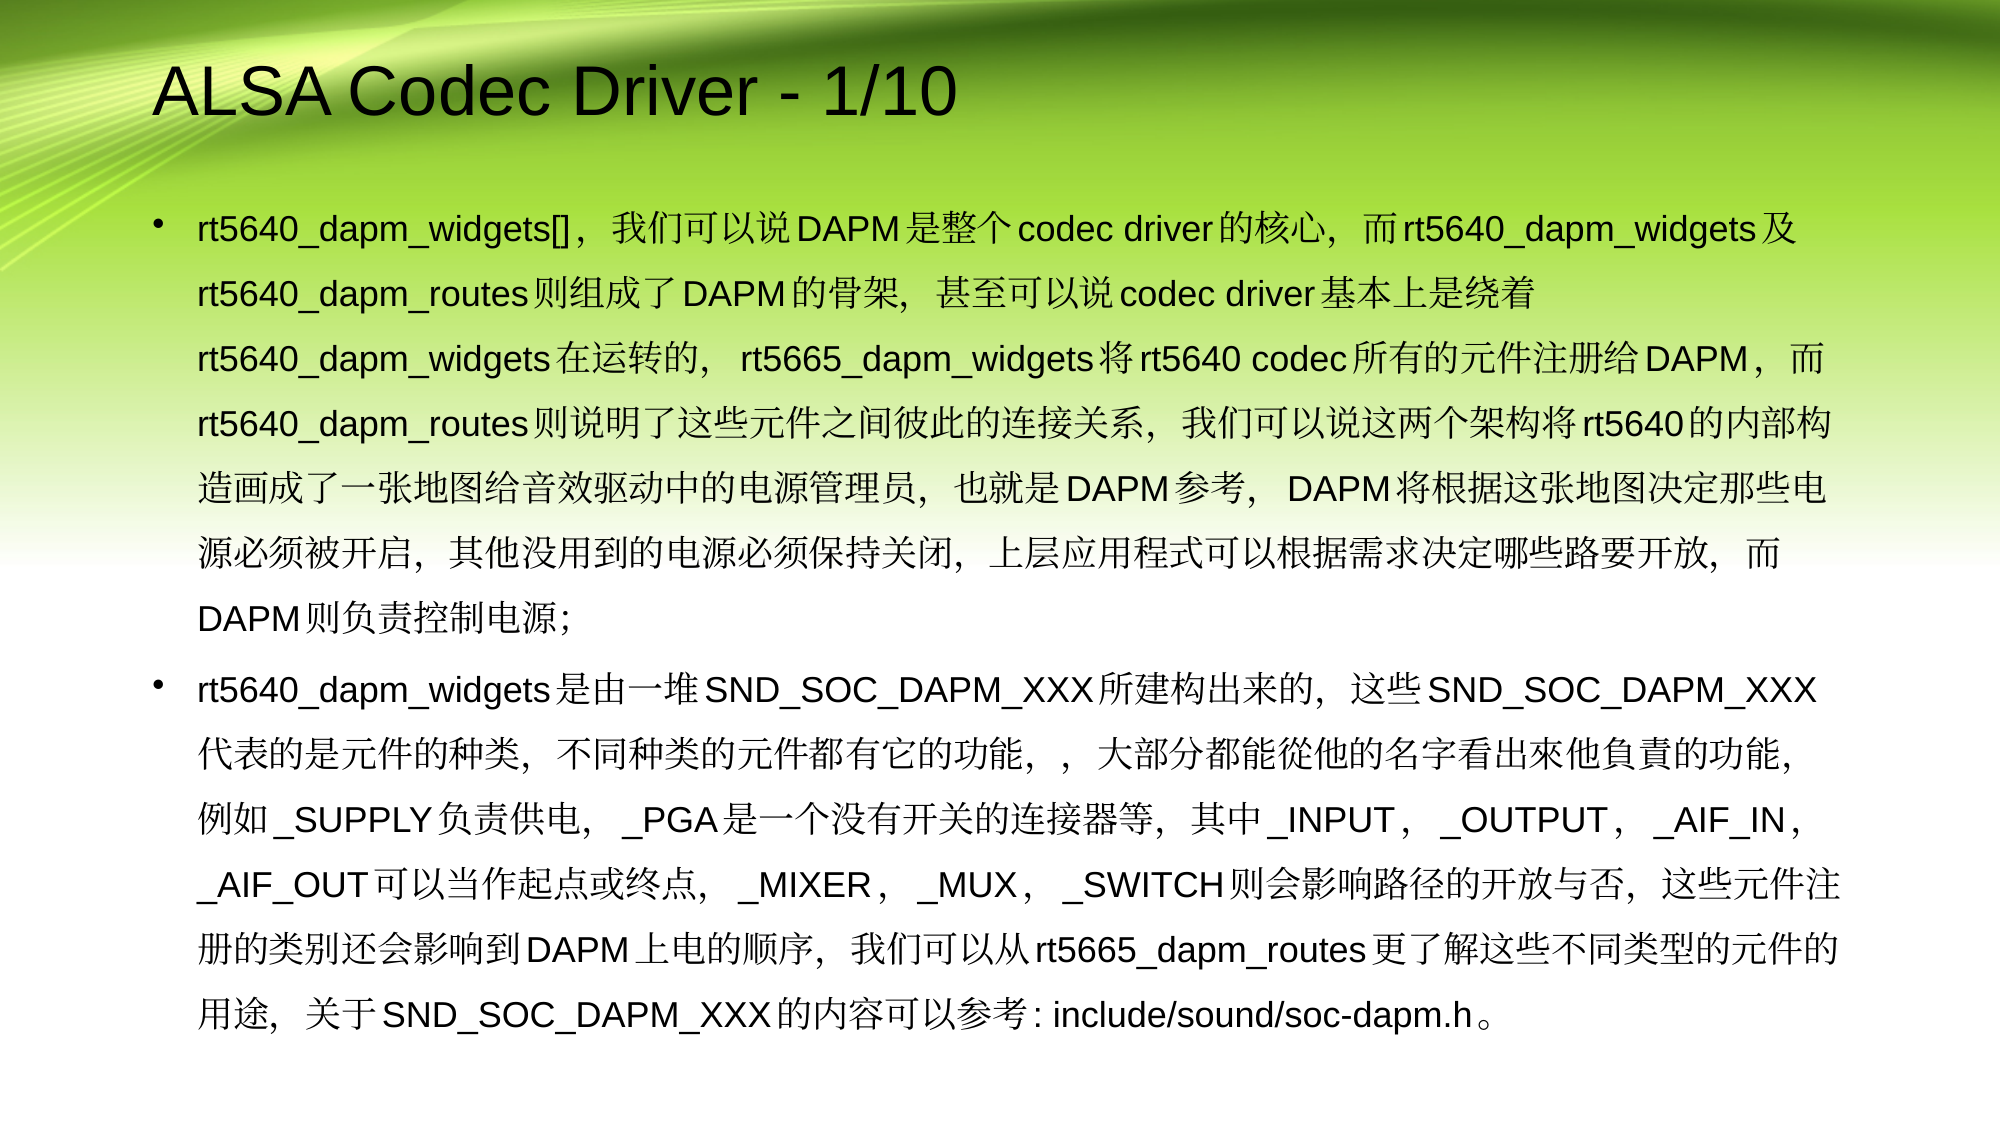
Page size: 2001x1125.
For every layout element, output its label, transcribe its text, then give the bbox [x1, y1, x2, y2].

list rt5640_dapm_widgets[]，我们可以说DAPM是整个codec driver的核心，而rt5640_dapm_widgets及rt5640_dapm_routes则组成了DAPM的骨架，甚至可以说codec driver基本上是绕着rt5640_dapm_widgets在运转的，rt5665_dapm_widgets将rt5640 codec所有的元件注册给DAPM，而rt5640_dapm_routes则说明了这些元件之间彼此的连接关系，我们可以说这两个架构将rt5640的内部构造画成了一张地图给音效驱动中的电源管理员，也就是DAPM参考，DAPM将根据这张地图决定那些电源必须被开启，其他没用到的电源必须保持关闭，上层应用程式可以根据需求决定哪些路要开放，而DAPM则负责控制电源； rt5640_dapm_widgets是由一堆SND_SOC_DAPM_XXX所建构出来的，这些SND_SOC_DAPM_XXX代表的是元件的种类，不同种类的元件都有它的功能，，大部分都能從他的名字看出來他負責的功能，例如_SUPPLY负责供电，_PGA是一个没有开关的连接器等，其中_INPUT，_OUTPUT，_AIF_IN，_AIF_OUT可以当作起点或终点，_MIXER，_MUX，_SWITCH则会影响路径的开放与否，这些元件注册的类别还会影响到DAPM上电的顺序，我们可以从rt5665_dapm_routes更了解这些不同类型的元件的用途，关于SND_SOC_DAPM_XXX的内容可以参考: include/sound/soc-dapm.h。 [137, 176, 1863, 1095]
picture [0, 0, 2000, 1125]
title ALSA Codec Driver - 1/10 [137, 37, 1863, 138]
